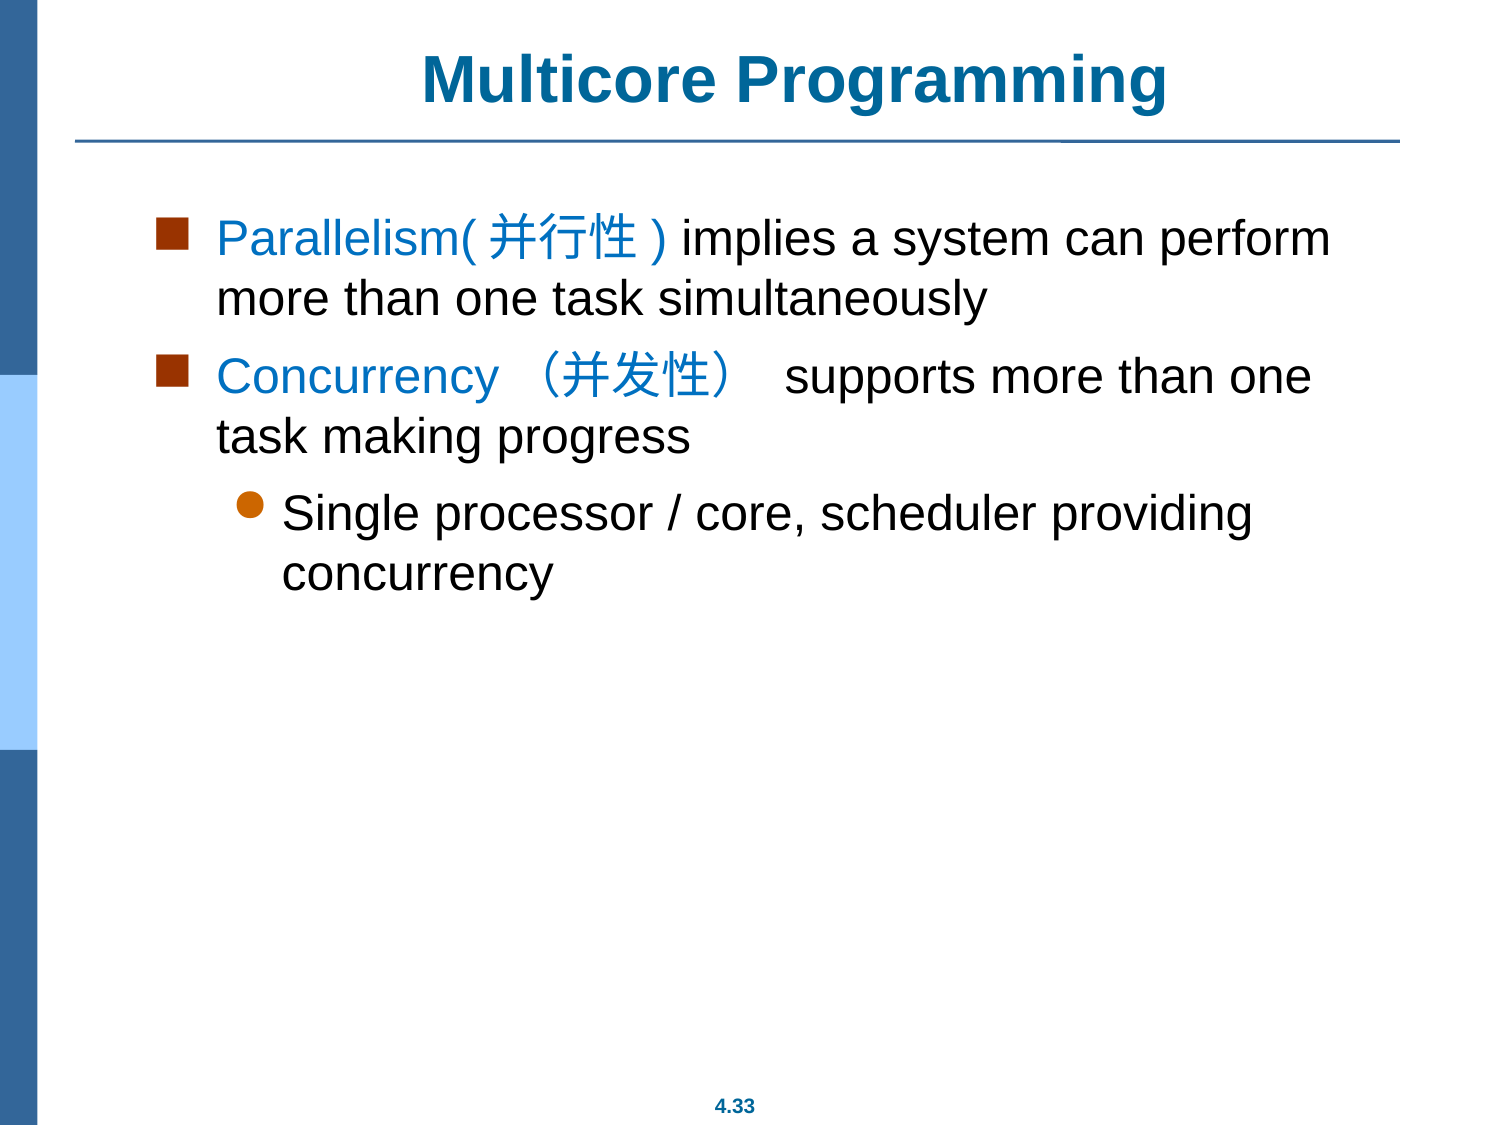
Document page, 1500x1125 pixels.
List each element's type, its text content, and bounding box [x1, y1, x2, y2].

title Multicore Programming [166, 28, 1425, 124]
list Parallelism(并行性) implies a system can perform more than one task simultaneously Concurrency（并发性） supports more than one task making progress Single processor / core, scheduler providing concurrency [144, 198, 1412, 942]
